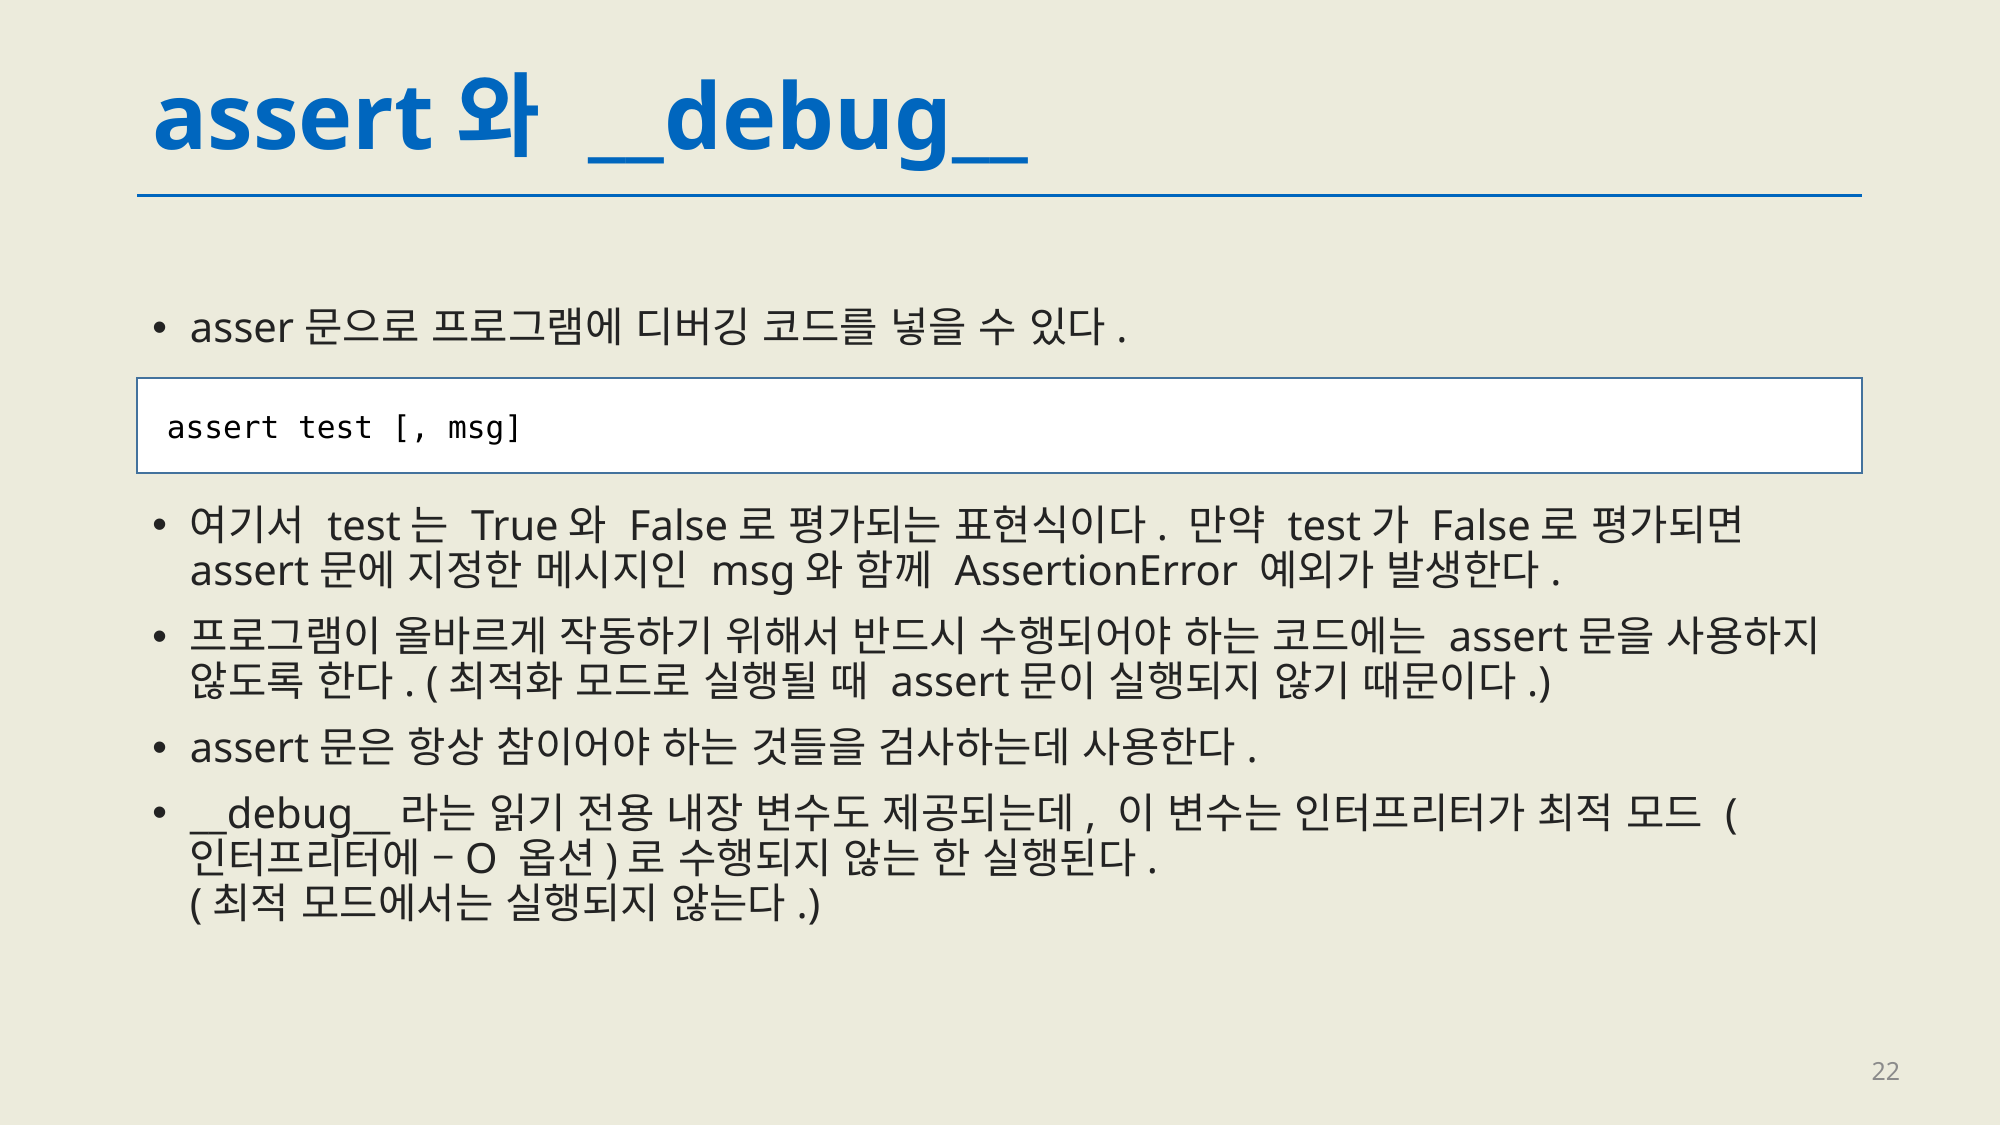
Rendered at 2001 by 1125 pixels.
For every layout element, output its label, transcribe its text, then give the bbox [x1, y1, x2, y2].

title assert와 __debug__ [137, 59, 1863, 180]
text_box assert test [, msg] [136, 377, 1863, 474]
list asser문으로 프로그램에 디버깅 코드를 넣을 수 있다. 여기서 test는 True와 False로 평가되는 표현식이다. 만약 test가 False로 평가되면 assert문에 지정한 메시지인 msg와 함께 AssertionError 예외가 발생한다. 프로그램이 올바르게 작동하기 위해서 반드시 수행되어야 하는 코드에는 assert문을 사용하지 않도록 한다. (최적화 모드로 실행될 때 assert문이 실행되지 않기 때문이다.) assert문은 항상 참이어야 하는 것들을 검사하는데 사용한다. __debug__라는 읽기 전용 내장 변수도 제공되는데, 이 변수는 인터프리터가 최적 모드 (인터프리터에 –O 옵션)로 수행되지 않는 한 실행된다. (최적 모드에서는 실행되지 않는다.) [137, 474, 1863, 1014]
list asser문으로 프로그램에 디버깅 코드를 넣을 수 있다. 여기서 test는 True와 False로 평가되는 표현식이다. 만약 test가 False로 평가되면 assert문에 지정한 메시지인 msg와 함께 AssertionError 예외가 발생한다. 프로그램이 올바르게 작동하기 위해서 반드시 수행되어야 하는 코드에는 assert문을 사용하지 않도록 한다. (최적화 모드로 실행될 때 assert문이 실행되지 않기 때문이다.) assert문은 항상 참이어야 하는 것들을 검사하는데 사용한다. __debug__라는 읽기 전용 내장 변수도 제공되는데, 이 변수는 인터프리터가 최적 모드 (인터프리터에 –O 옵션)로 수행되지 않는 한 실행된다. (최적 모드에서는 실행되지 않는다.) [137, 299, 1863, 377]
slide_number 22 [1465, 1042, 1916, 1103]
